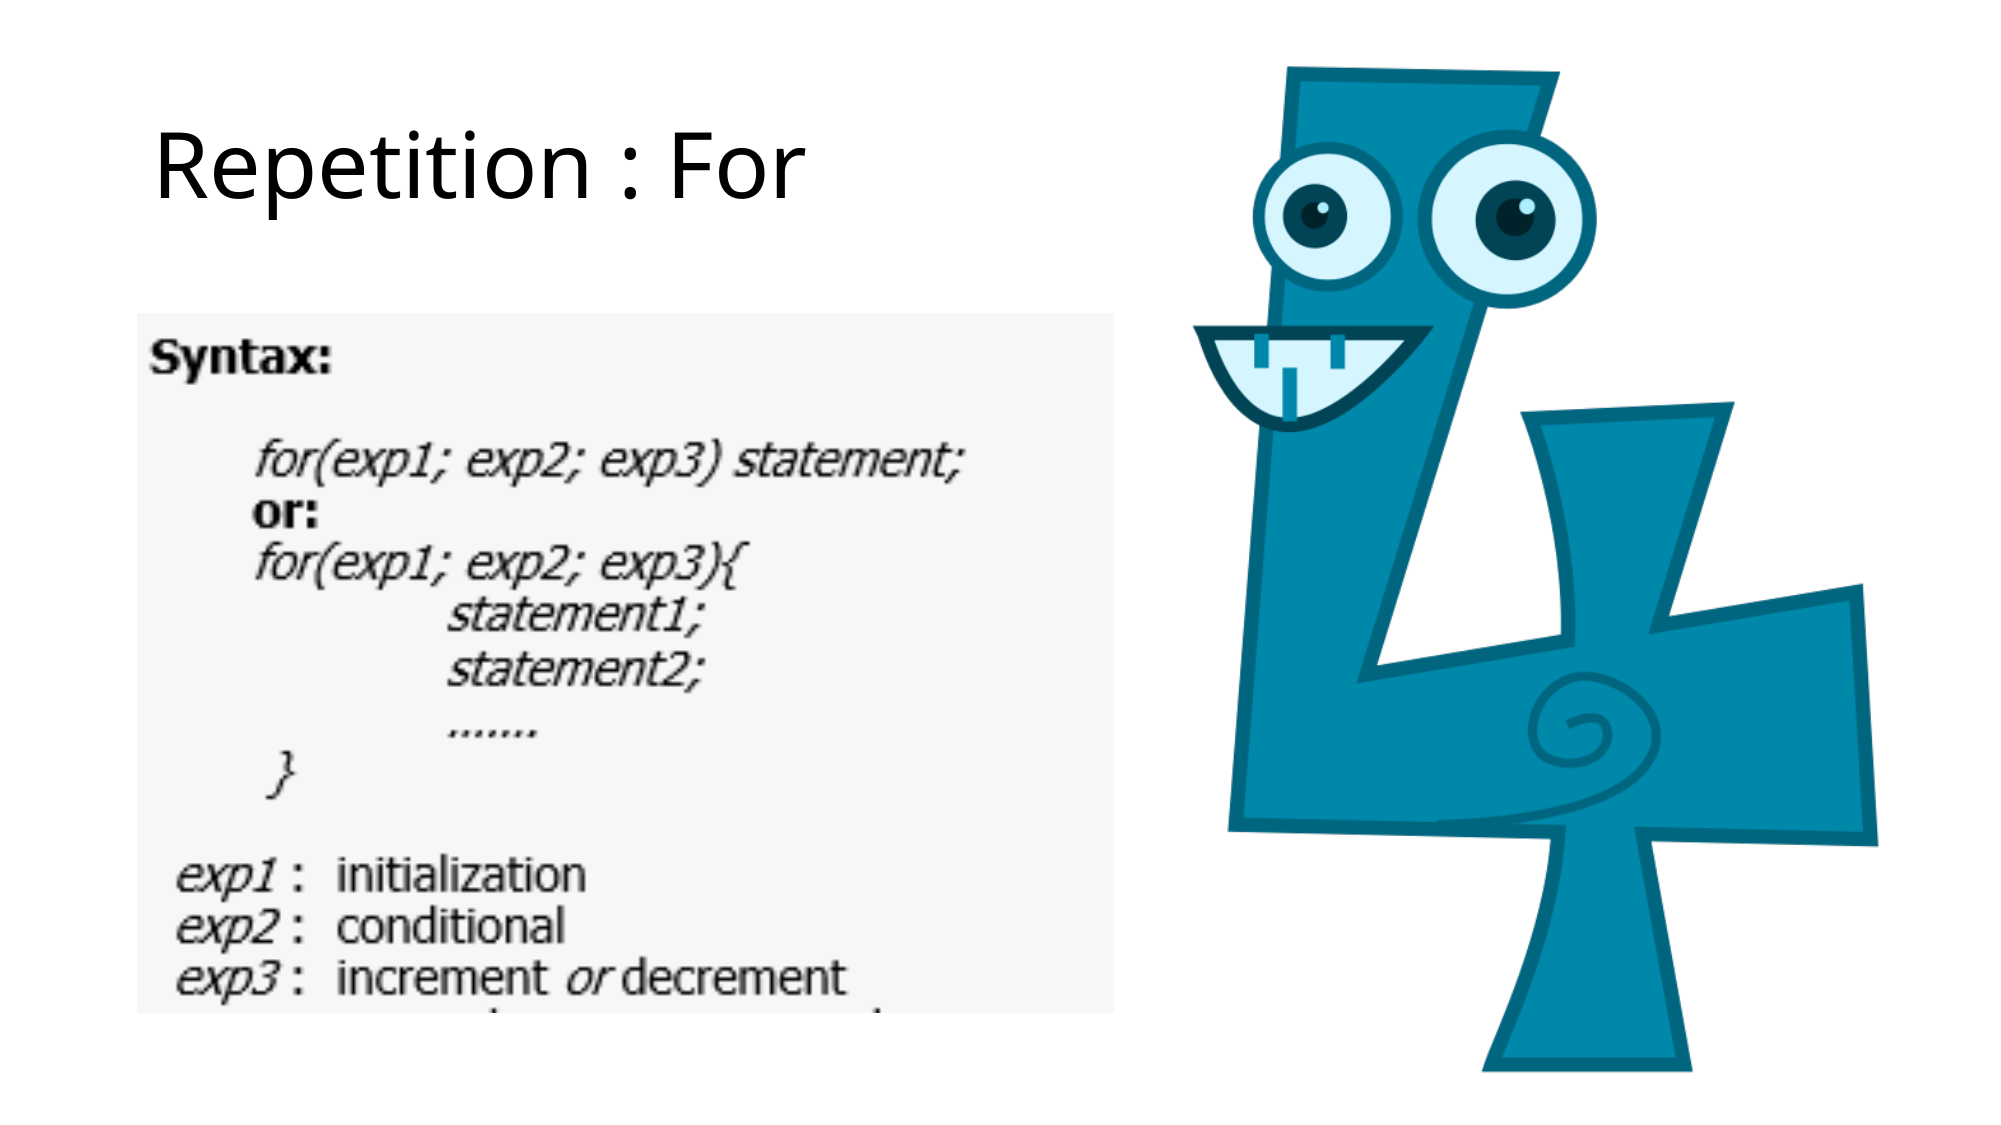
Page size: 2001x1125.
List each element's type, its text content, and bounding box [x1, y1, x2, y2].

title Repetition : For [137, 59, 1183, 278]
picture [1183, 59, 1904, 1078]
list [137, 313, 1114, 1013]
